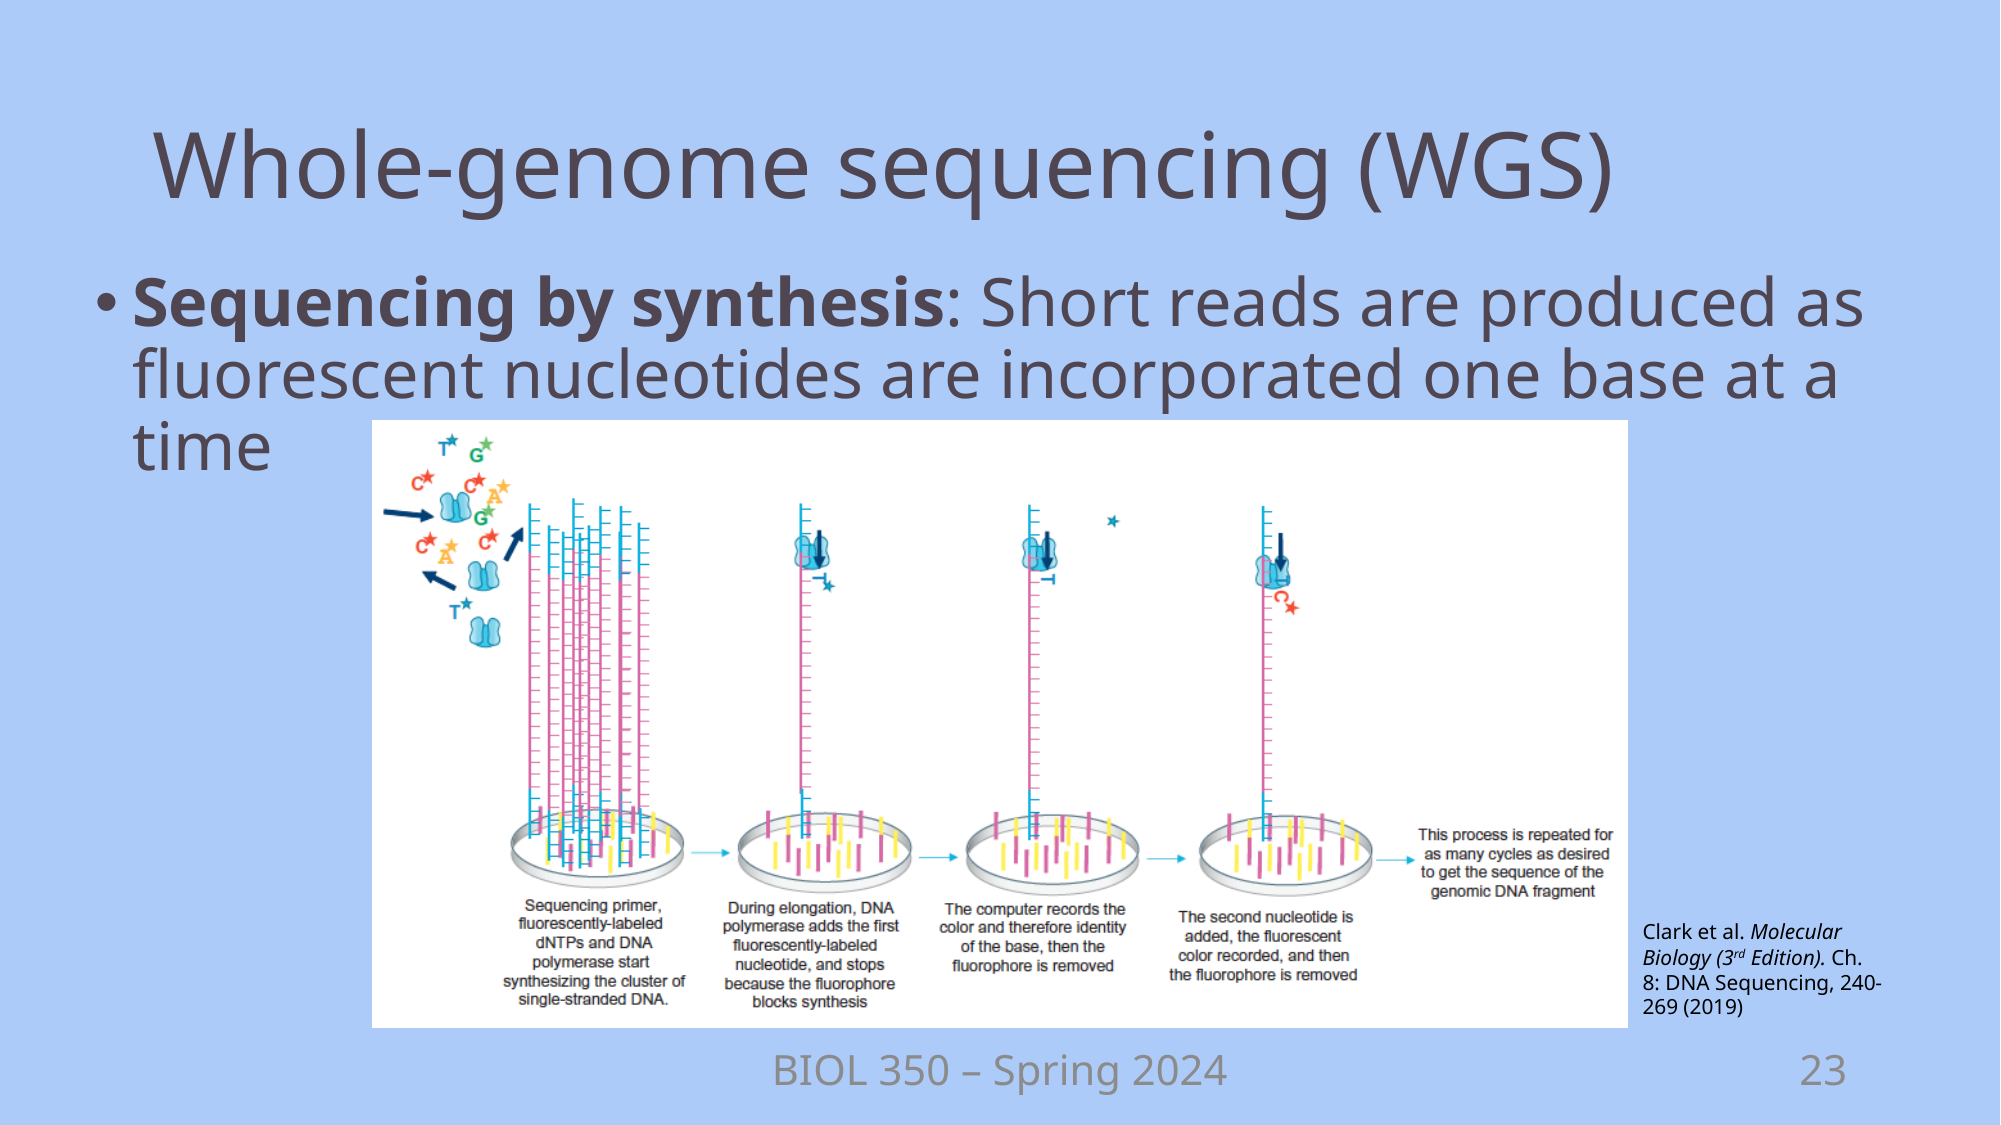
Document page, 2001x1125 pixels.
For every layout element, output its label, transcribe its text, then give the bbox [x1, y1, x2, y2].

slide_number 23 [1412, 1042, 1863, 1103]
text_box Clark et al. Molecular Biology (3rd Edition). Ch. 8: DNA Sequencing, 240-269 (2019) [1628, 911, 1899, 1027]
picture [372, 420, 1628, 1028]
footer BIOL 350 – Spring 2024 [662, 1042, 1338, 1103]
title Whole-genome sequencing (WGS) [137, 59, 1863, 261]
list Sequencing by synthesis: Short reads are produced as fluorescent nucleotides are incorporated one base at a time [79, 261, 1968, 496]
